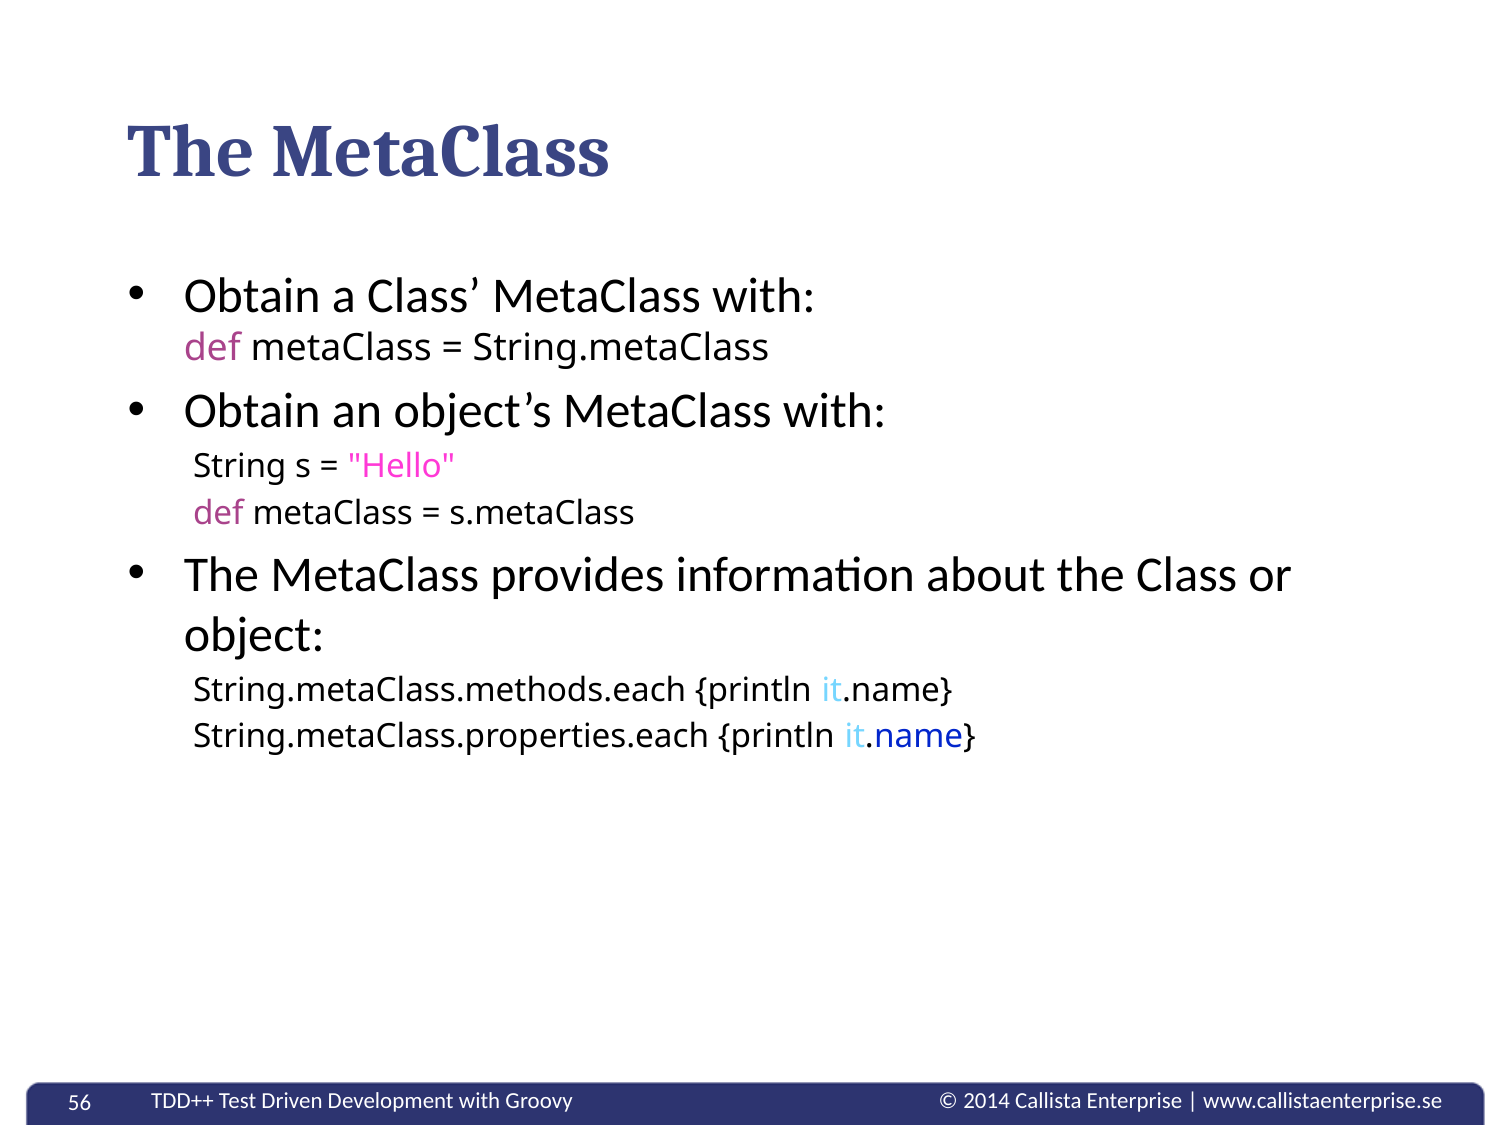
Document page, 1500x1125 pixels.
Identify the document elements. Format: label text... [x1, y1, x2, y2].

title The MetaClass [112, 93, 1388, 219]
picture [0, 0, 1500, 1125]
list Obtain a Class’ MetaClass with: def metaClass = String.metaClass Obtain an object’s MetaClass with: String s = "Hello" def metaClass = s.metaClass The MetaClass provides information about the Class or object: String.metaClass.methods.each {println it.name} String.metaClass.properties.each {println it.name} [112, 255, 1380, 1024]
